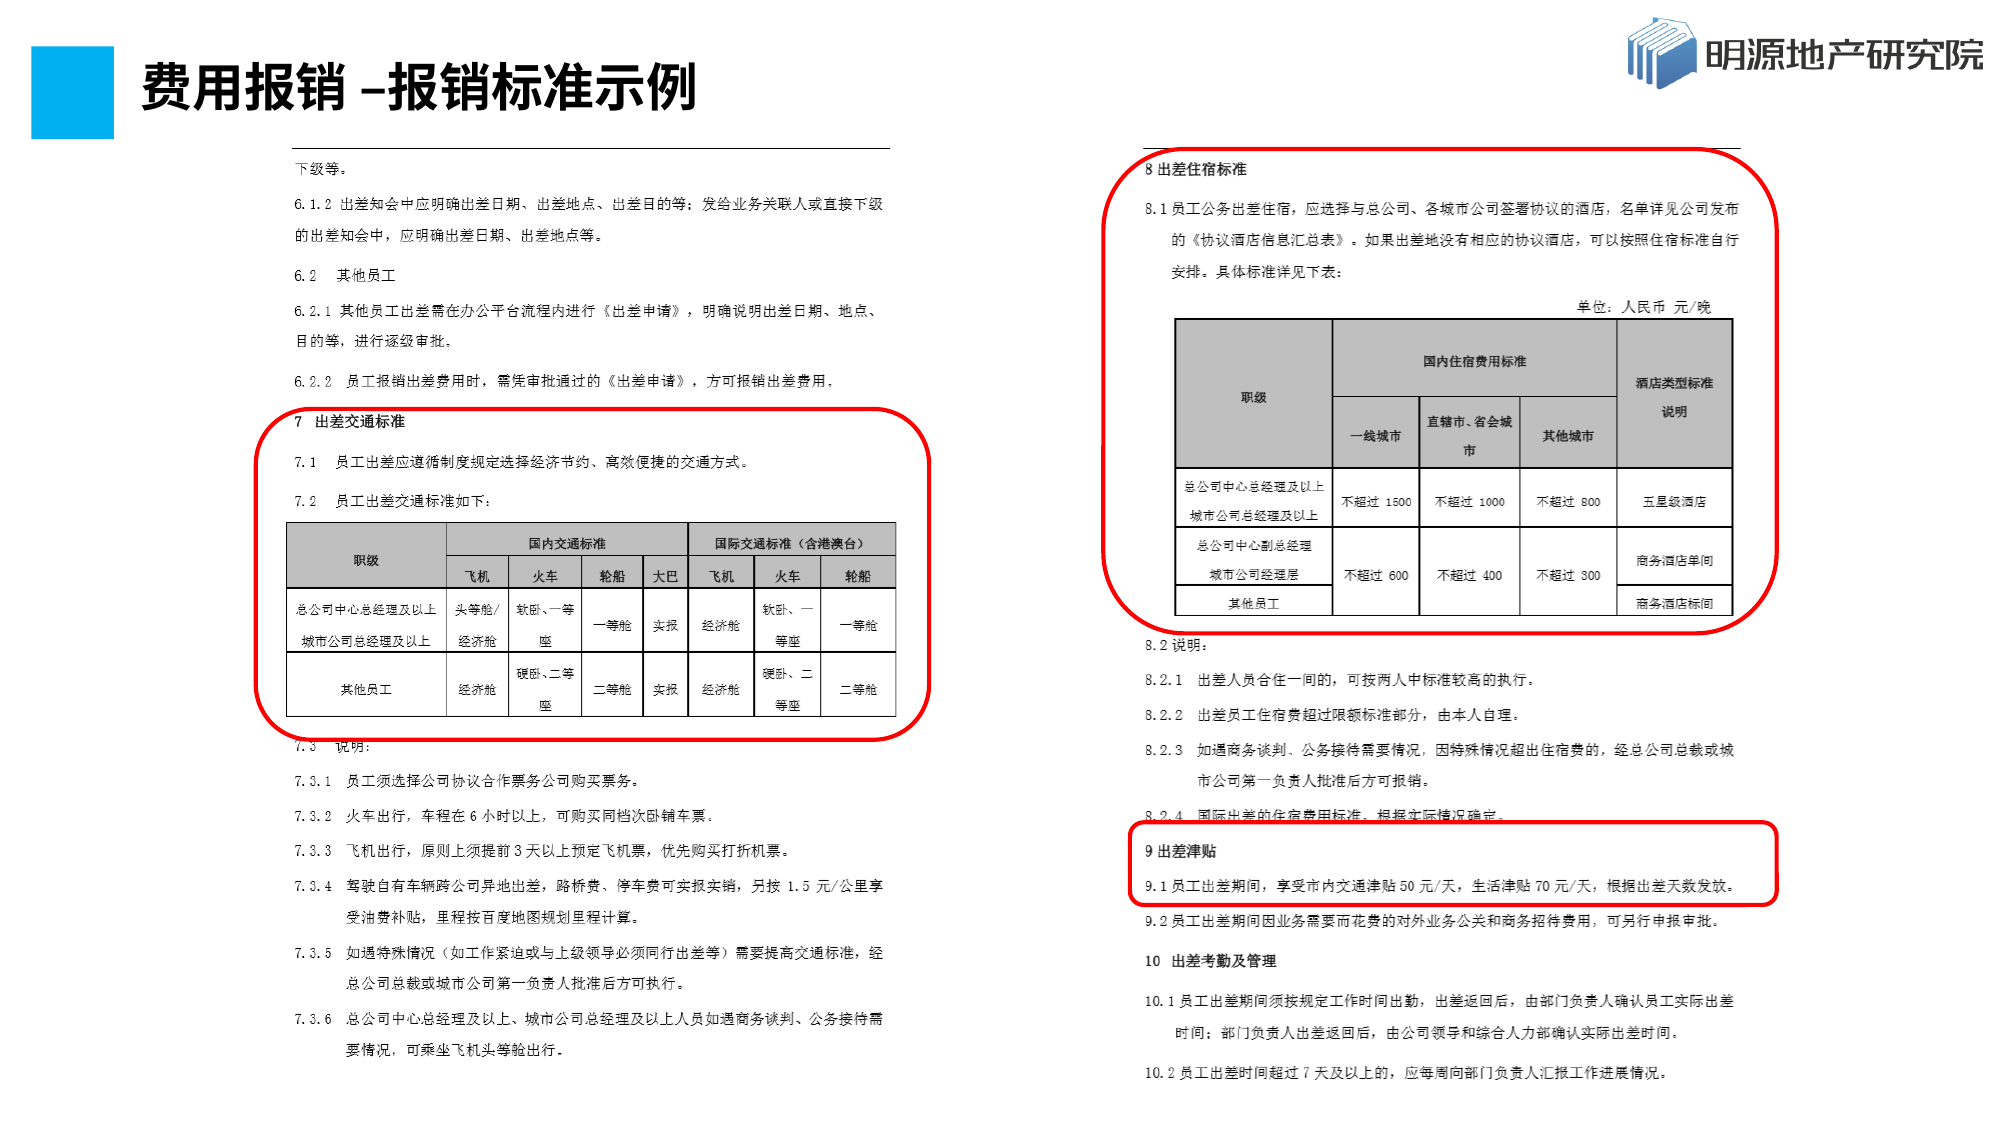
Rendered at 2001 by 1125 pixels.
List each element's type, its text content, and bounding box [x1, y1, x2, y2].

title 费用报销 –报销标准示例 [125, 54, 1614, 126]
picture [1623, 13, 1988, 93]
picture [196, 137, 1780, 1094]
